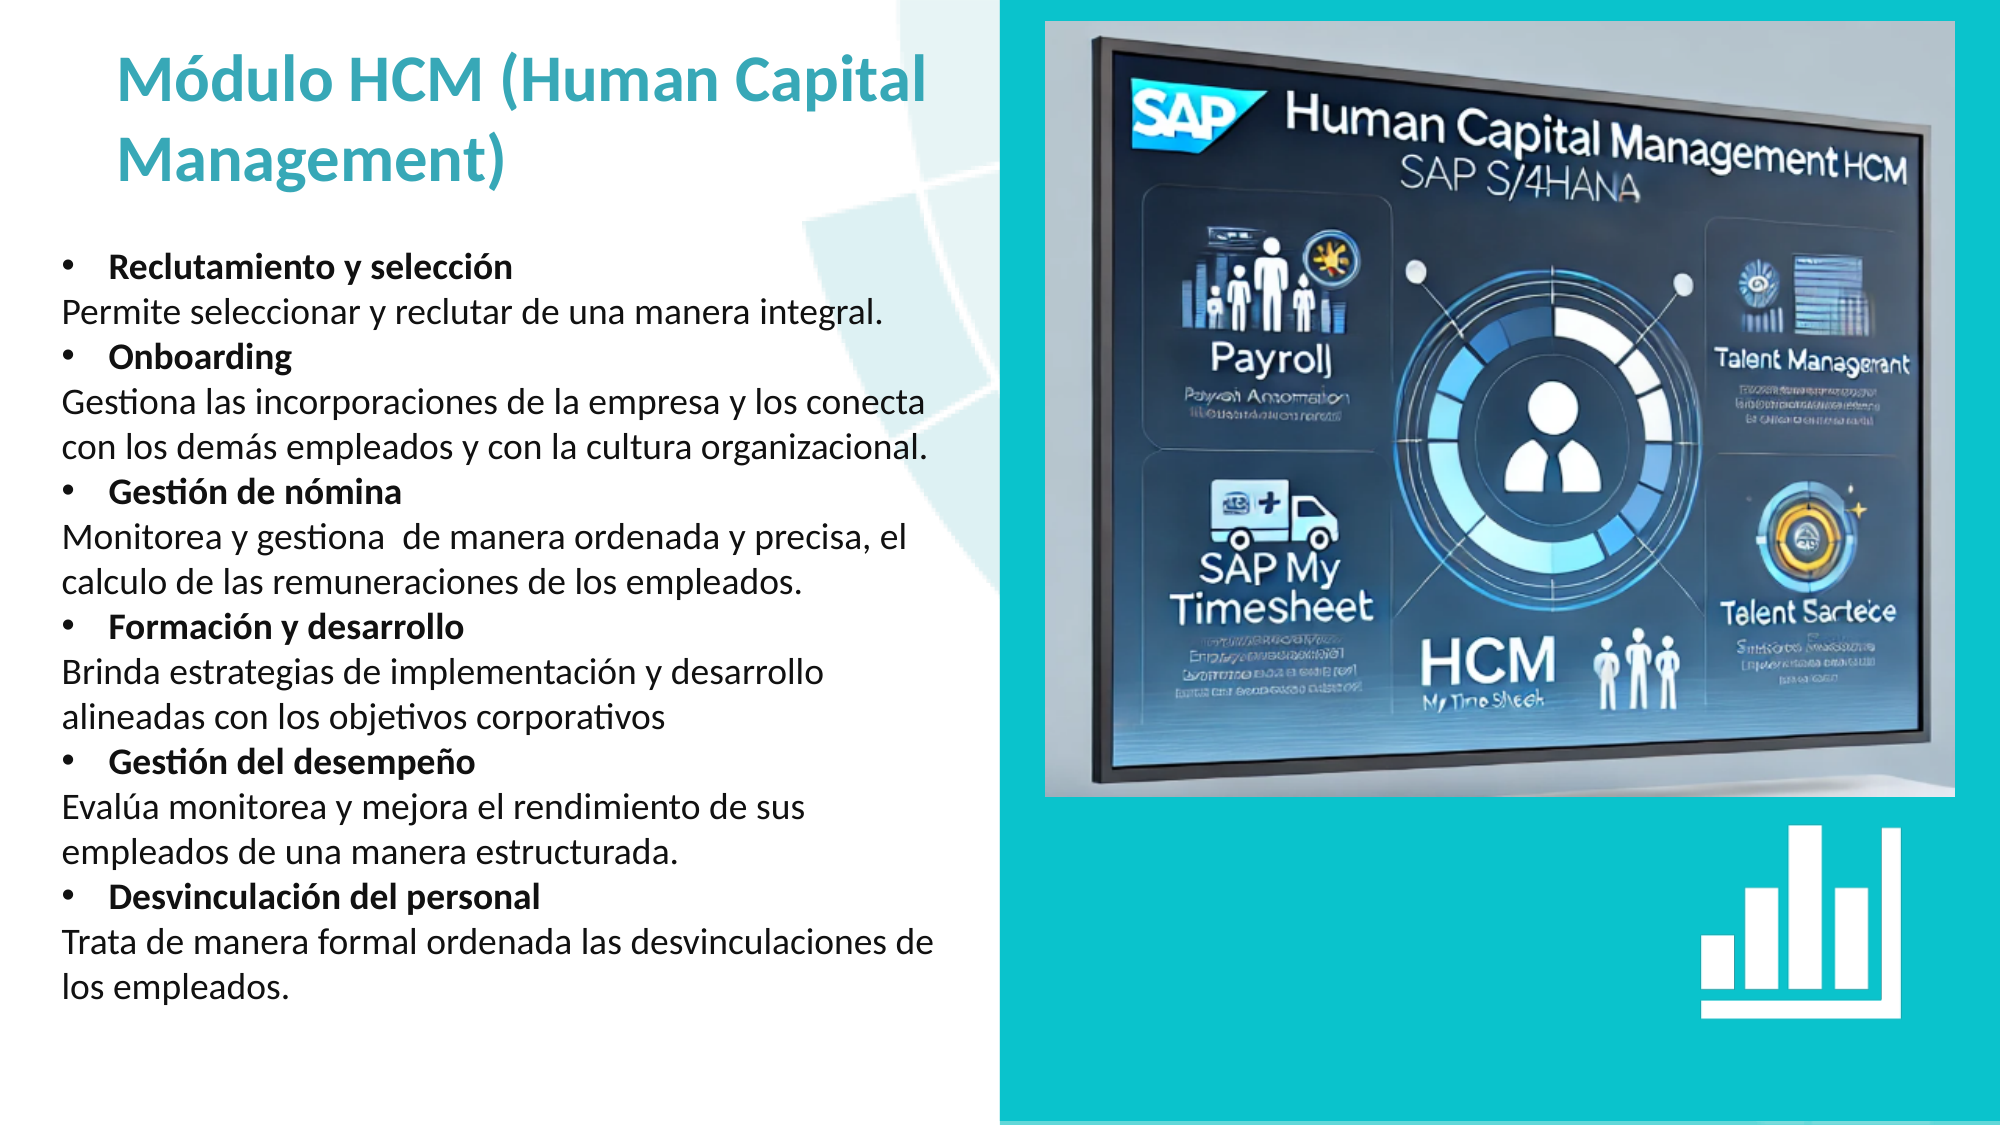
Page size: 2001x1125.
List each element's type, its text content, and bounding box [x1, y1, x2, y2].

text_box Reclutamiento y selección Permite seleccionar y reclutar de una manera integral. Onboarding Gestiona las incorporaciones de la empresa y los conecta con los demás empleados y con la cultura organizacional. Gestión de nómina Monitorea y gestiona de manera ordenada y precisa, el calculo de las remuneraciones de los empleados. Formación y desarrollo Brinda estrategias de implementación y desarrollo alineadas con los objetivos corporativos Gestión del desempeño Evalúa monitorea y mejora el rendimiento de sus empleados de una manera estructurada. Desvinculación del personal Trata de manera formal ordenada las desvinculaciones de los empleados. [46, 234, 975, 1060]
text_box Módulo HCM (Human Capital Management) [92, 22, 975, 206]
picture [1045, 21, 1955, 1046]
text_box [999, 0, 2000, 1122]
